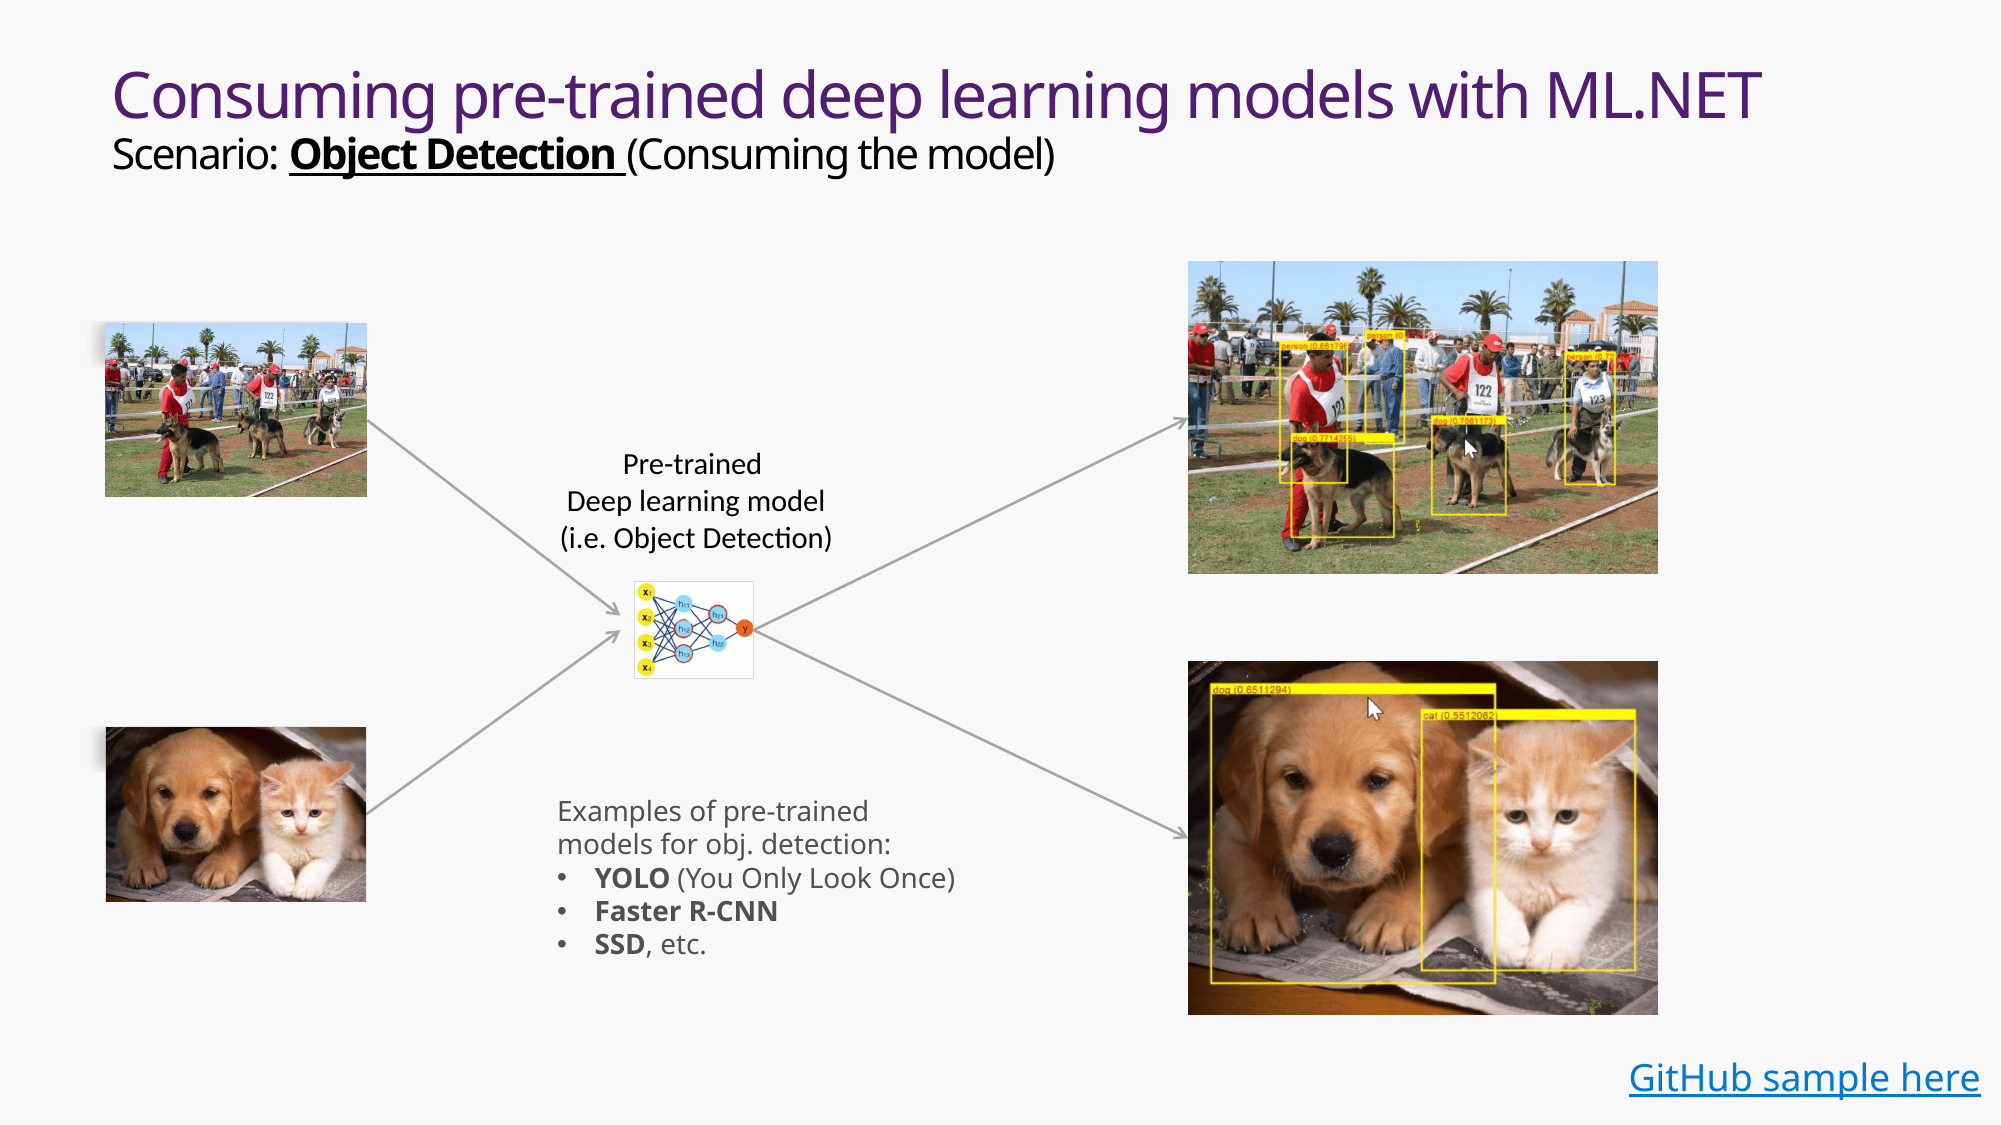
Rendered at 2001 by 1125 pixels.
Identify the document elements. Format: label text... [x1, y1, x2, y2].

text_box GitHub sample here [1613, 1046, 1996, 1113]
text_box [365, 629, 1658, 1015]
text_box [367, 261, 1658, 631]
picture [105, 727, 367, 902]
picture [105, 323, 367, 498]
title Consuming pre-trained deep learning models with ML.NET Scenario: Object Detection (Consuming the model) [87, 48, 2000, 197]
